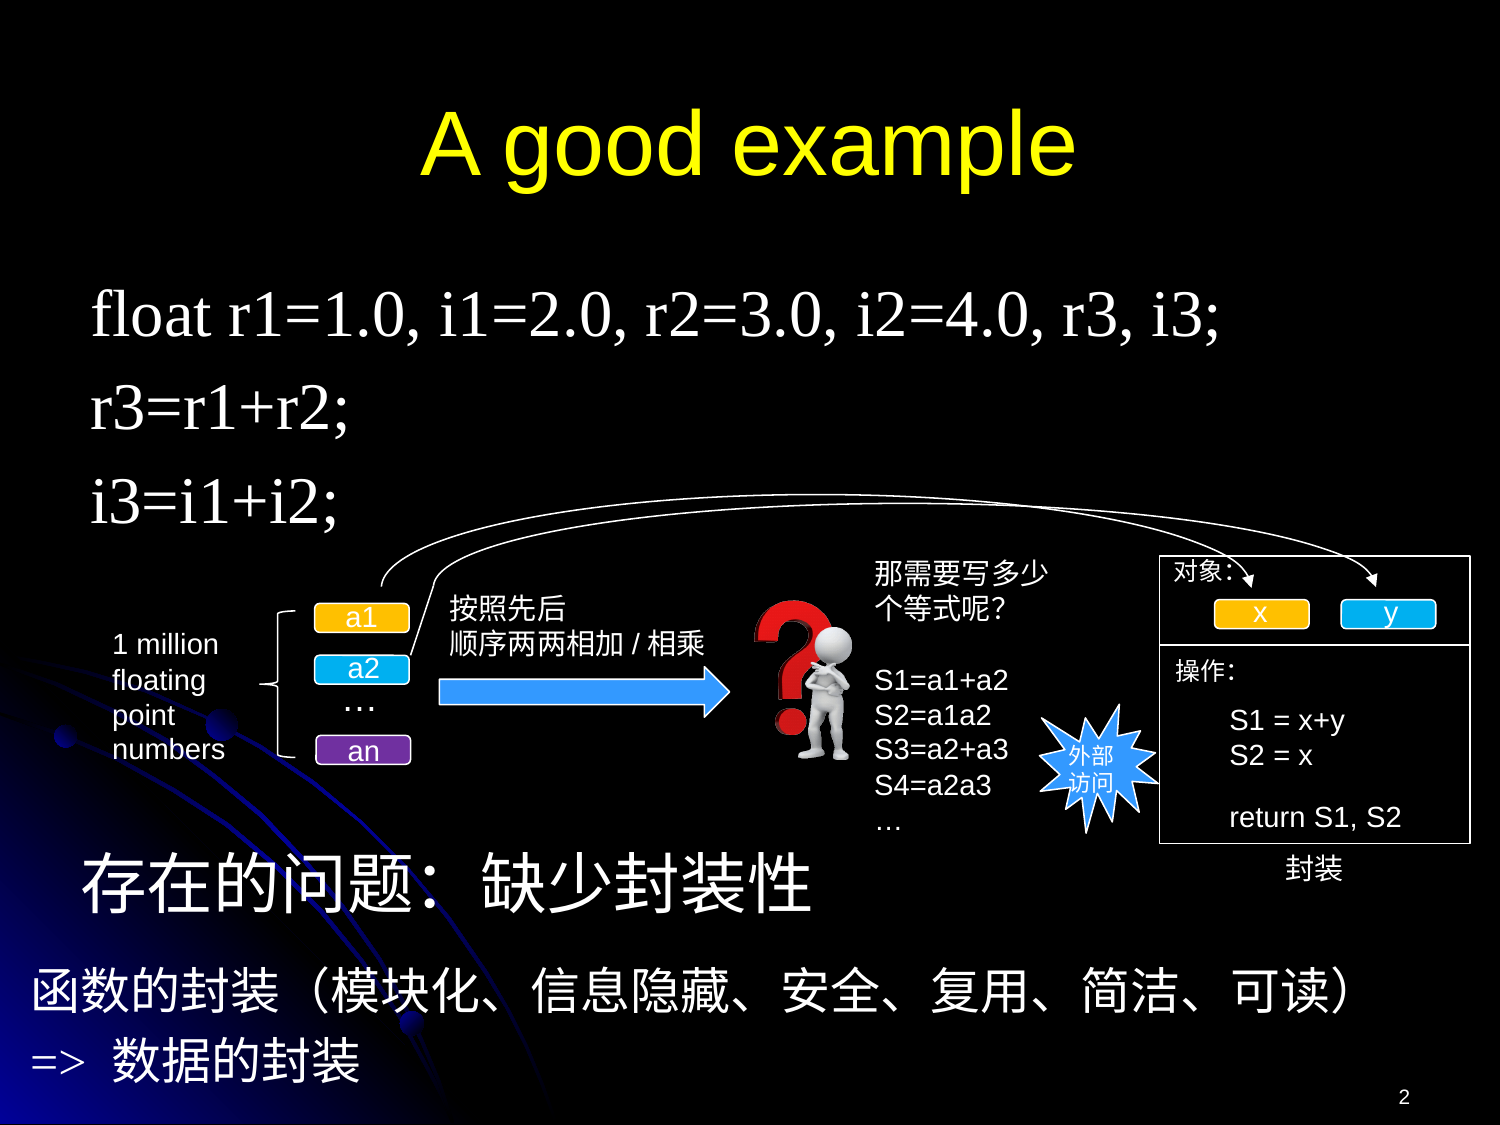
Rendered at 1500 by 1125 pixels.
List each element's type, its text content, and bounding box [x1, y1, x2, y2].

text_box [97, 494, 1471, 895]
list float r1=1.0, i1=2.0, r2=3.0, i2=4.0, r3, i3; r3=r1+r2; i3=i1+i2; [75, 262, 1425, 563]
text_box 函数的封装（模块化、信息隐藏、安全、复用、简洁、可读） => 数据的封装 [15, 952, 1500, 1098]
text_box 存在的问题：缺少封装性 [65, 834, 896, 929]
slide_number 2 [1074, 1098, 1425, 1125]
title A good example [75, 45, 1425, 233]
